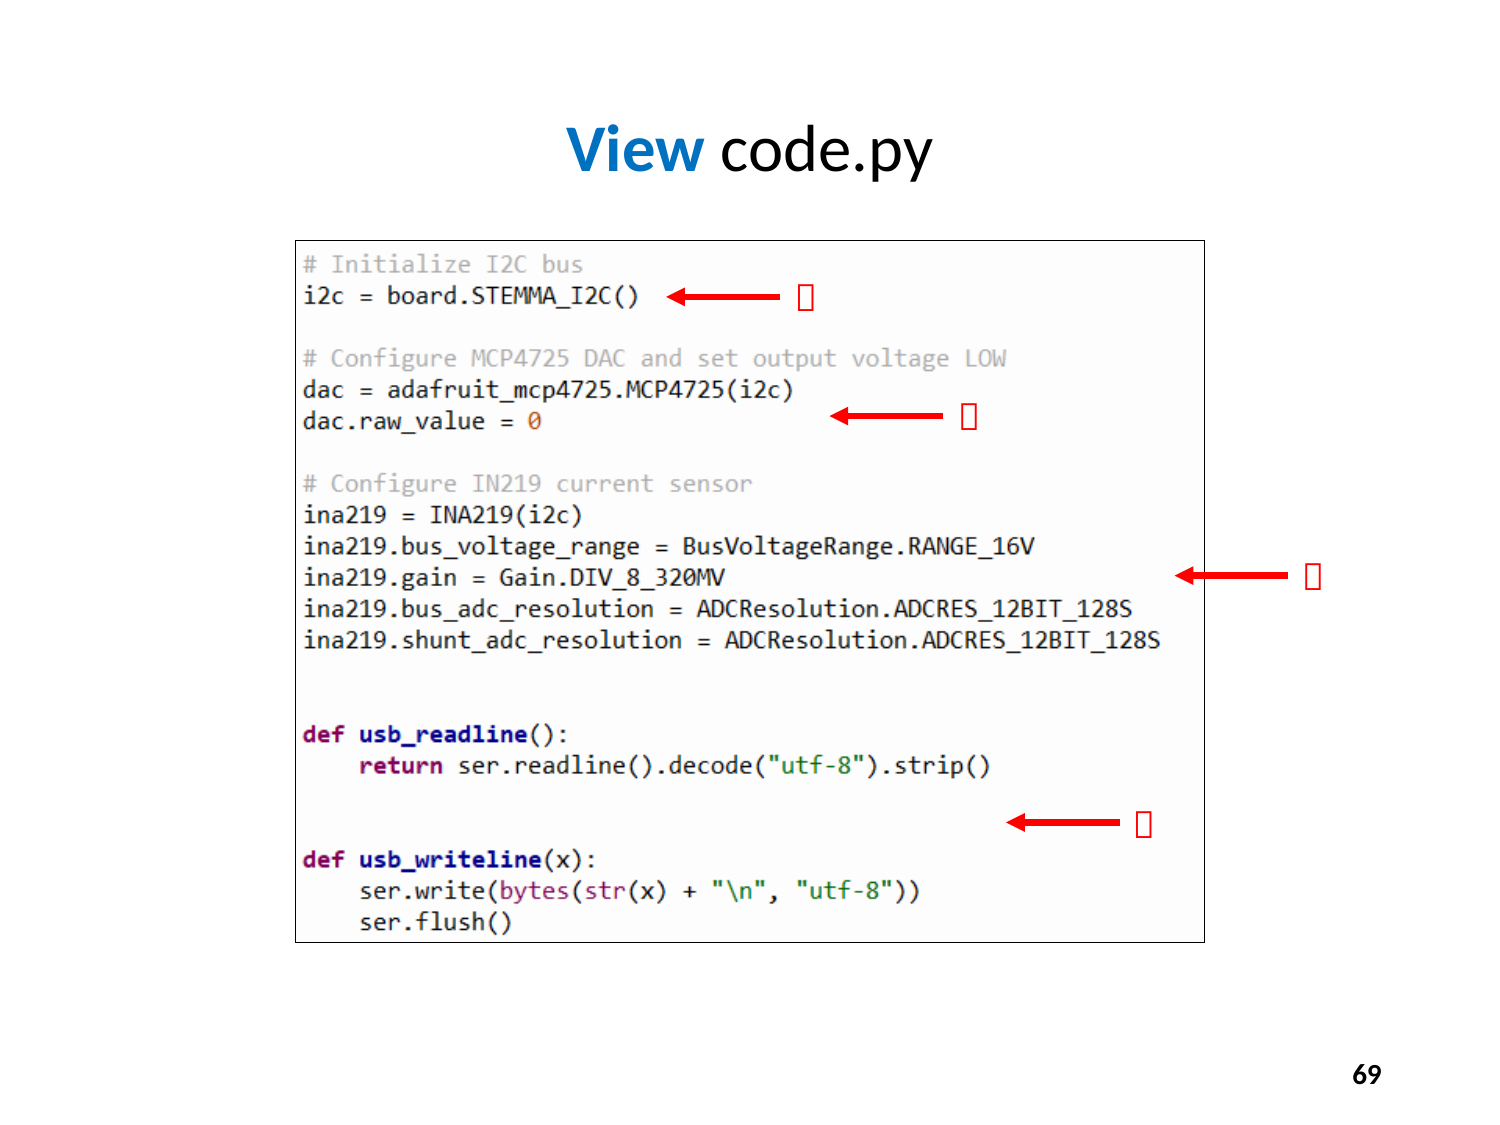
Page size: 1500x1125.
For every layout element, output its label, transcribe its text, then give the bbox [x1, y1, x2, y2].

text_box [829, 385, 1007, 447]
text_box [666, 266, 843, 328]
slide_number 69 [1059, 1042, 1397, 1103]
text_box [1174, 545, 1350, 606]
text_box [1006, 793, 1181, 855]
picture [295, 240, 1205, 943]
title View code.py [103, 59, 1397, 241]
